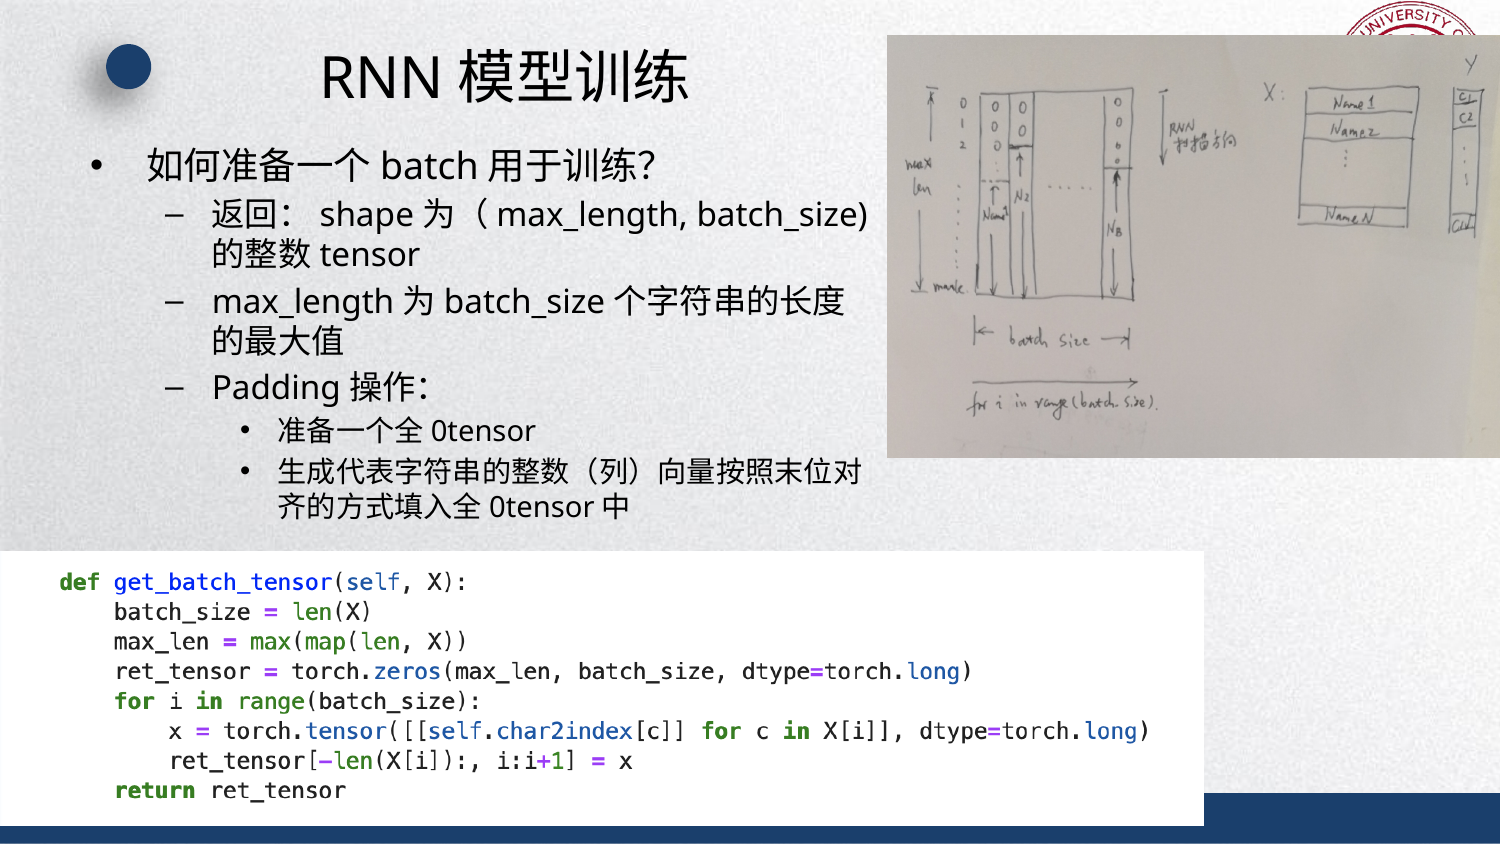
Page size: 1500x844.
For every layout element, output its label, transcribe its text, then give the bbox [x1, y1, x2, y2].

title RNN模型训练 [75, 33, 887, 116]
list 如何准备一个batch用于训练？ 返回：shape为（max_length, batch_size)的整数tensor max_length为batch_size个字符串的长度的最大值 Padding操作： 准备一个全0tensor 生成代表字符串的整数（列）向量按照末位对齐的方式填入全0tensor中 [75, 134, 888, 550]
picture [0, 0, 1500, 826]
